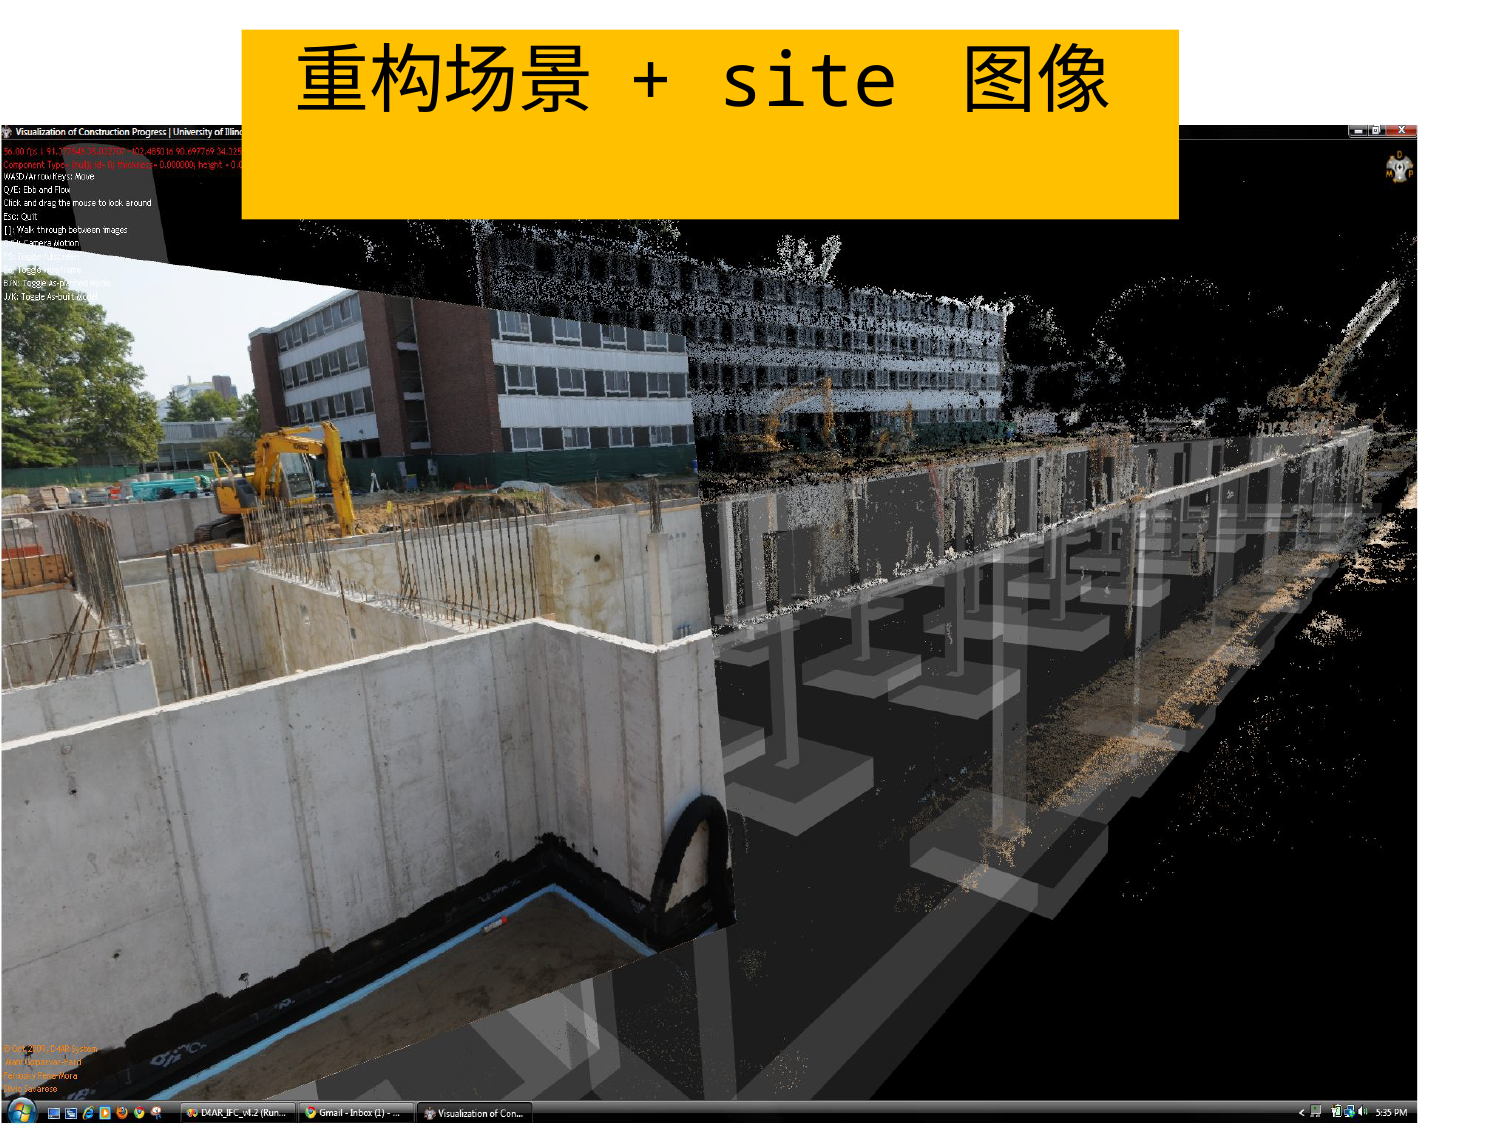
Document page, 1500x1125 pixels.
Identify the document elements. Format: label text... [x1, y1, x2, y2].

text_box [0, 124, 1418, 1125]
title 重构场景 + site 图像 [241, 29, 1179, 220]
